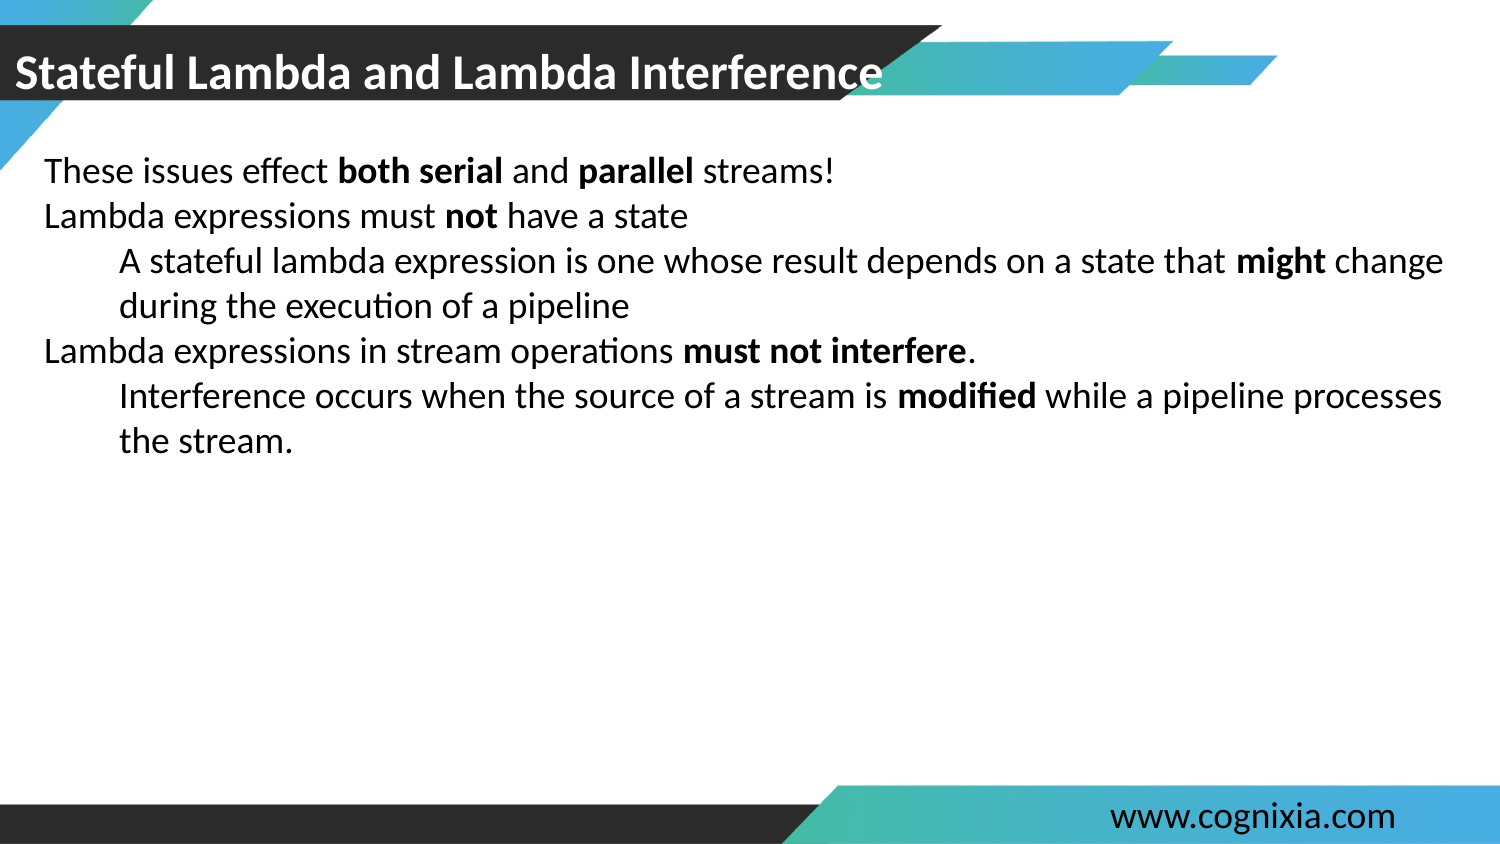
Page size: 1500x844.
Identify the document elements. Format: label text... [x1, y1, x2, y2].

list These issues effect both serial and parallel streams! Lambda expressions must not have a state A stateful lambda expression is one whose result depends on a state that might change during the execution of a pipeline Lambda expressions in stream operations must not interfere. Interference occurs when the source of a stream is modified while a pipeline processes the stream. [29, 138, 1483, 674]
picture [0, 0, 1500, 844]
title Stateful Lambda and Lambda Interference [0, 32, 1164, 115]
